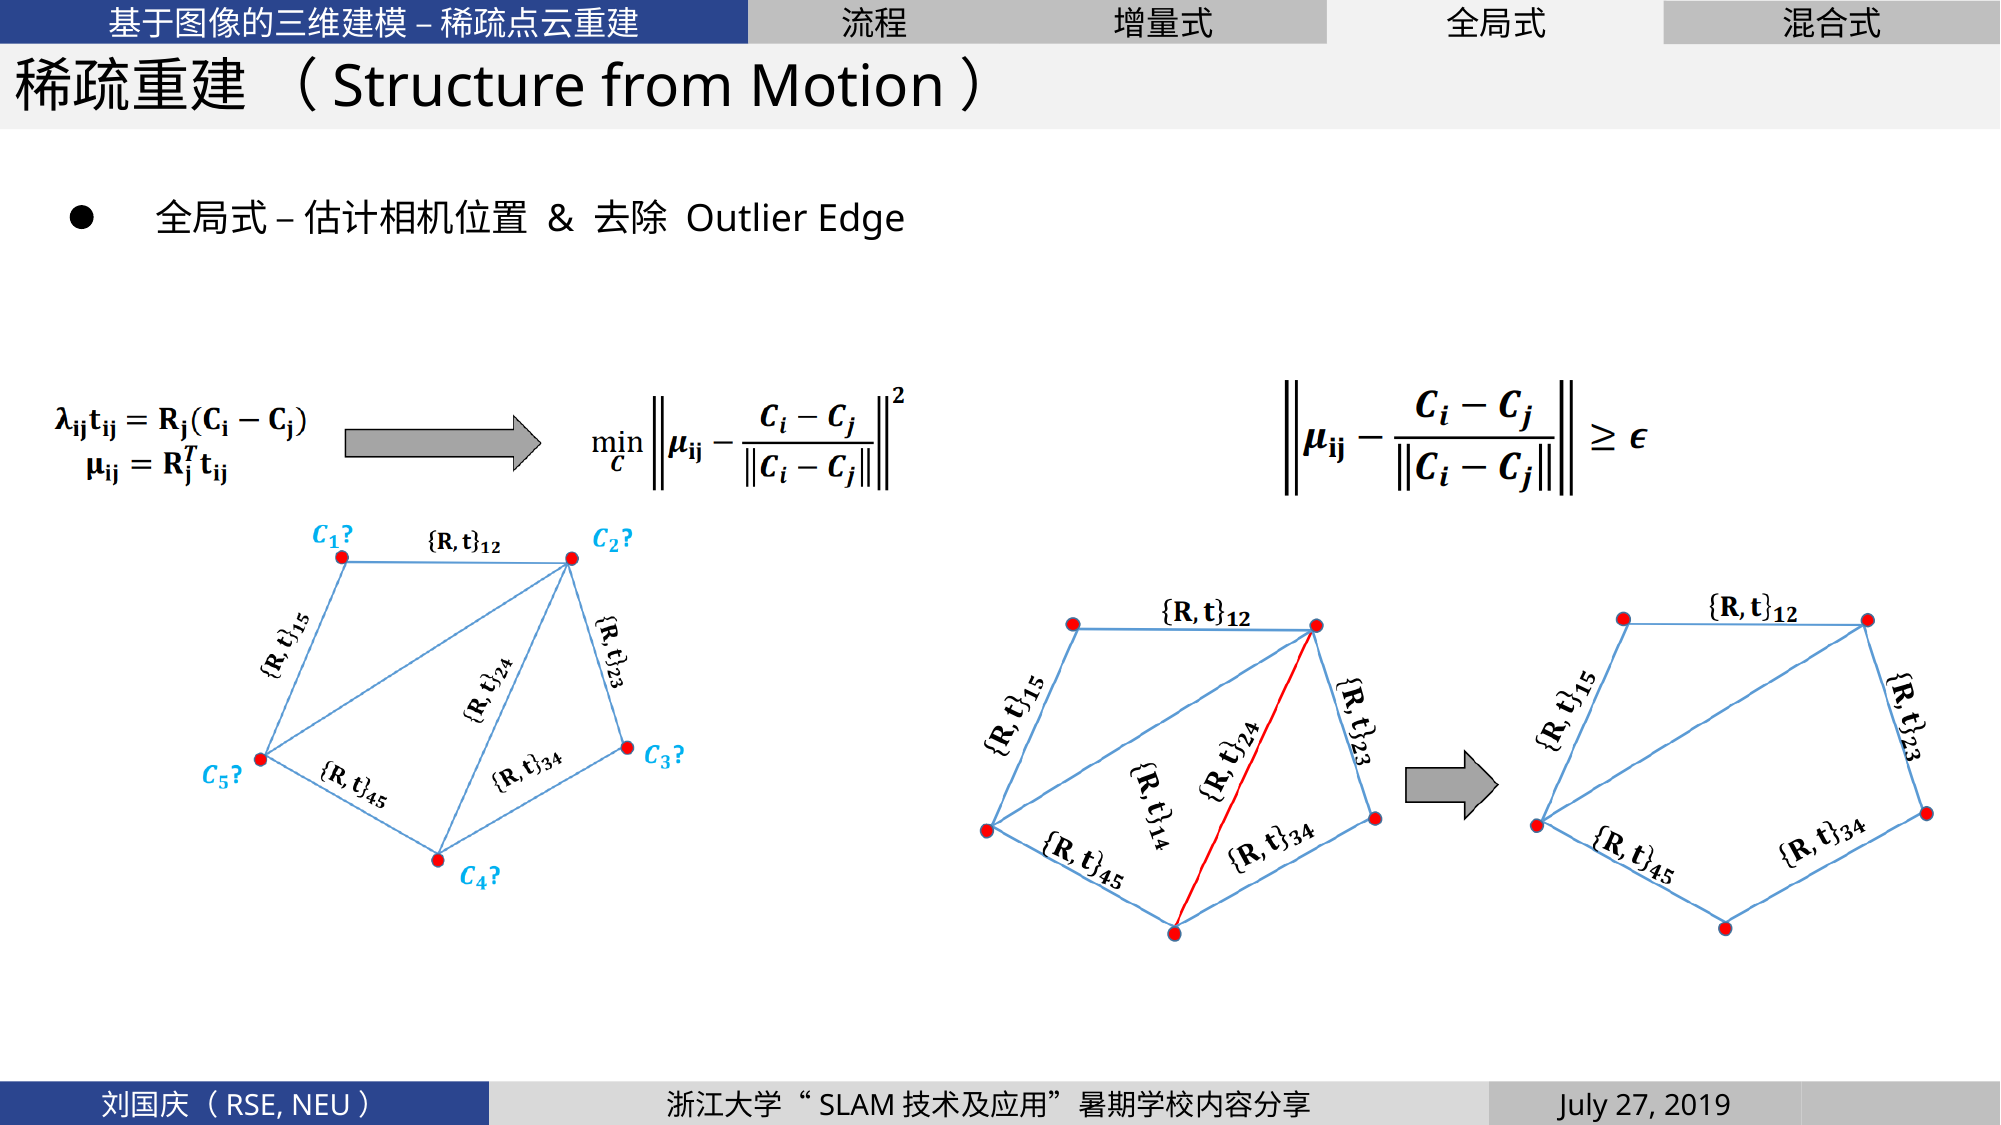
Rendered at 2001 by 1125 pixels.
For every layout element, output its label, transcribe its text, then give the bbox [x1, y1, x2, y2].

text_box 稀疏重建 （Structure from Motion） [0, 40, 2000, 126]
text_box 基于图像的三维建模 – 稀疏点云重建 [0, 0, 747, 40]
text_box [70, 186, 1294, 248]
text_box [1800, 1080, 2000, 1125]
text_box 浙江大学“SLAM技术及应用”暑期学校内容分享 [488, 1080, 1488, 1125]
text_box [0, 126, 2000, 130]
text_box July 27, 2019 [1488, 1080, 1800, 1125]
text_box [33, 383, 944, 897]
text_box 增量式 [999, 0, 1326, 45]
text_box 混合式 [1663, 0, 2000, 45]
text_box 刘国庆（RSE, NEU） [0, 1080, 488, 1125]
picture [944, 363, 1985, 964]
text_box 流程 [747, 0, 999, 40]
text_box 全局式 [1326, 0, 1663, 45]
